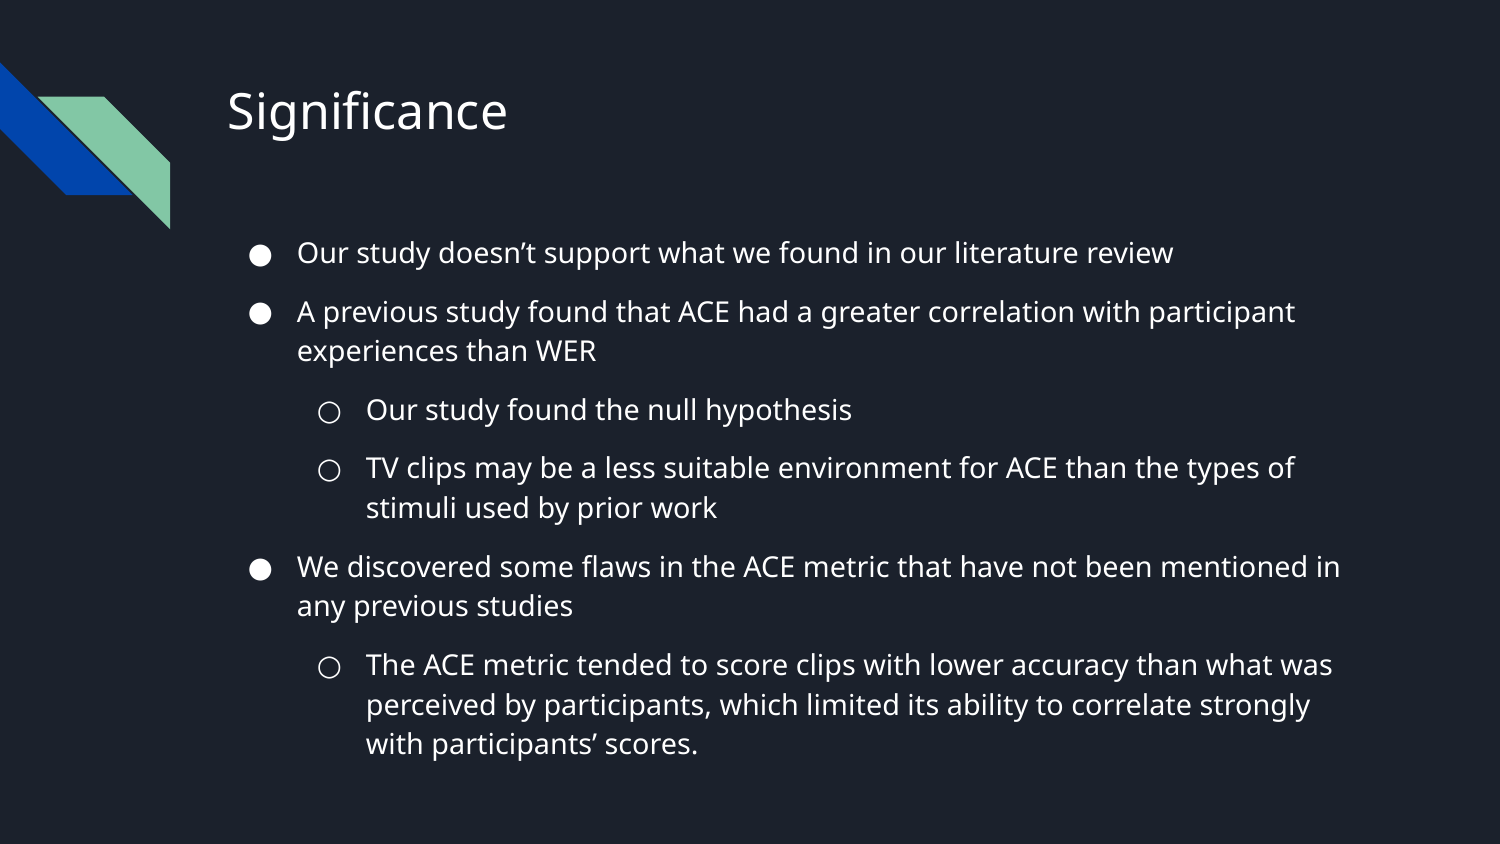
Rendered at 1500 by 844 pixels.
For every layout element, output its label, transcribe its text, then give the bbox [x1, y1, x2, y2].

list Our study doesn’t support what we found in our literature review A previous study found that ACE had a greater correlation with participant experiences than WER Our study found the null hypothesis TV clips may be a less suitable environment for ACE than the types of stimuli used by prior work We discovered some flaws in the ACE metric that have not been mentioned in any previous studies The ACE metric tended to score clips with lower accuracy than what was perceived by participants, which limited its ability to correlate strongly with participants’ scores. [212, 214, 1368, 777]
title Significance [212, 64, 1368, 214]
